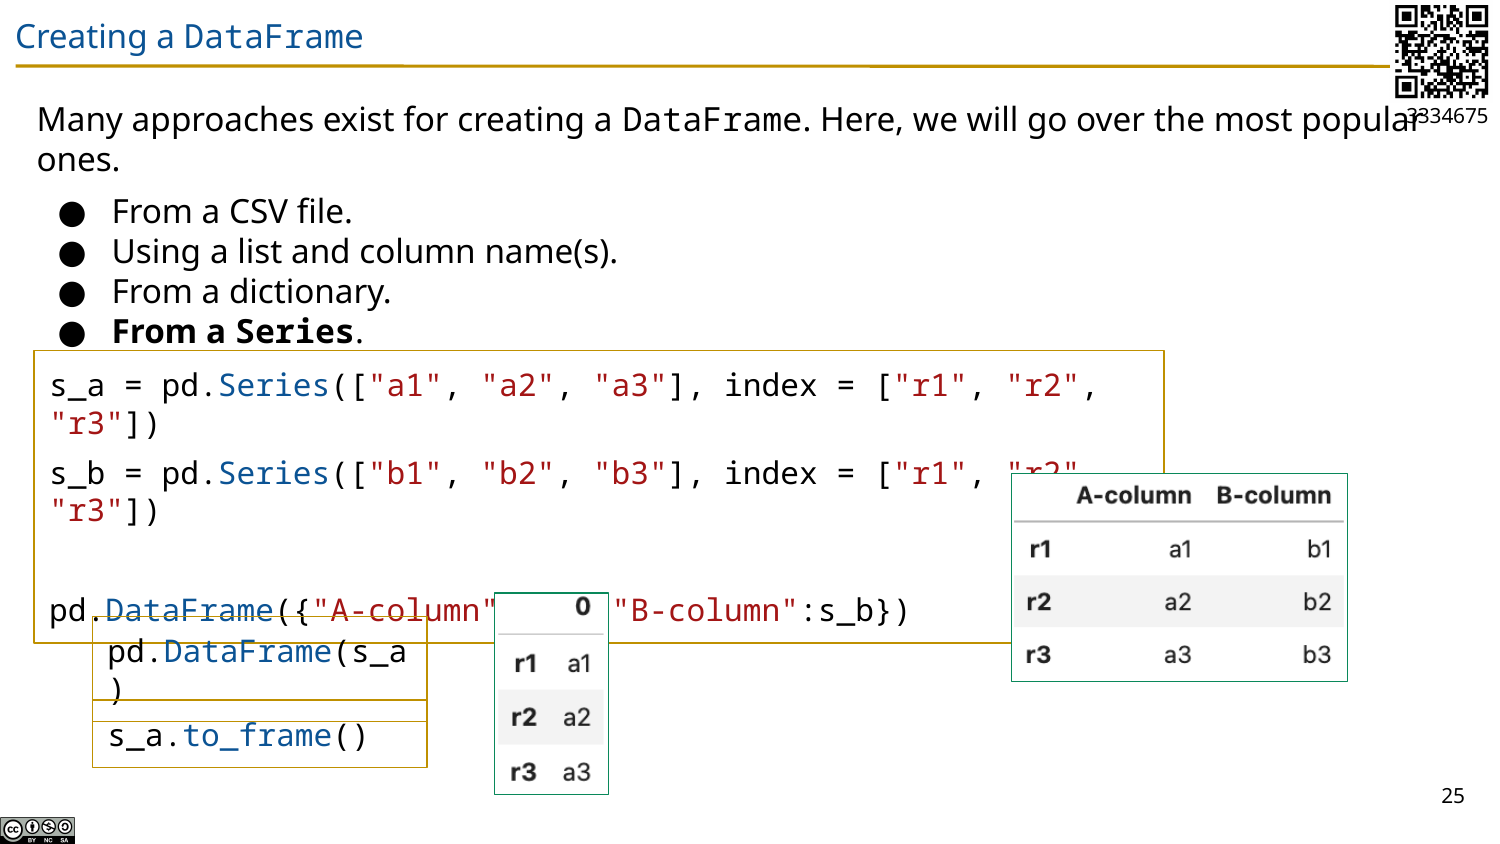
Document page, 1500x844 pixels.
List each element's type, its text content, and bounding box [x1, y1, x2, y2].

text_box s_a = pd.Series(["a1", "a2", "a3"], index = ["r1", "r2", "r3"]) s_b = pd.Series(["b1", "b2", "b3"], index = ["r1", "r2", "r3"]) pd.DataFrame({"A-column":s_a, "B-column":s_b}) [34, 350, 1165, 643]
title Creating a DataFrame [0, 0, 1398, 65]
picture [1012, 473, 1348, 682]
slide_number 25 [1389, 764, 1480, 830]
picture [494, 593, 608, 794]
picture [1389, 0, 1493, 103]
list Many approaches exist for creating a DataFrame. Here, we will go over the most popular ones. From a CSV file. Using a list and column name(s). From a dictionary. From a Series. [21, 83, 1448, 342]
text_box pd.DataFrame(s_a) [92, 616, 427, 700]
text_box s_a.to_frame() [92, 700, 427, 768]
picture [0, 817, 75, 844]
